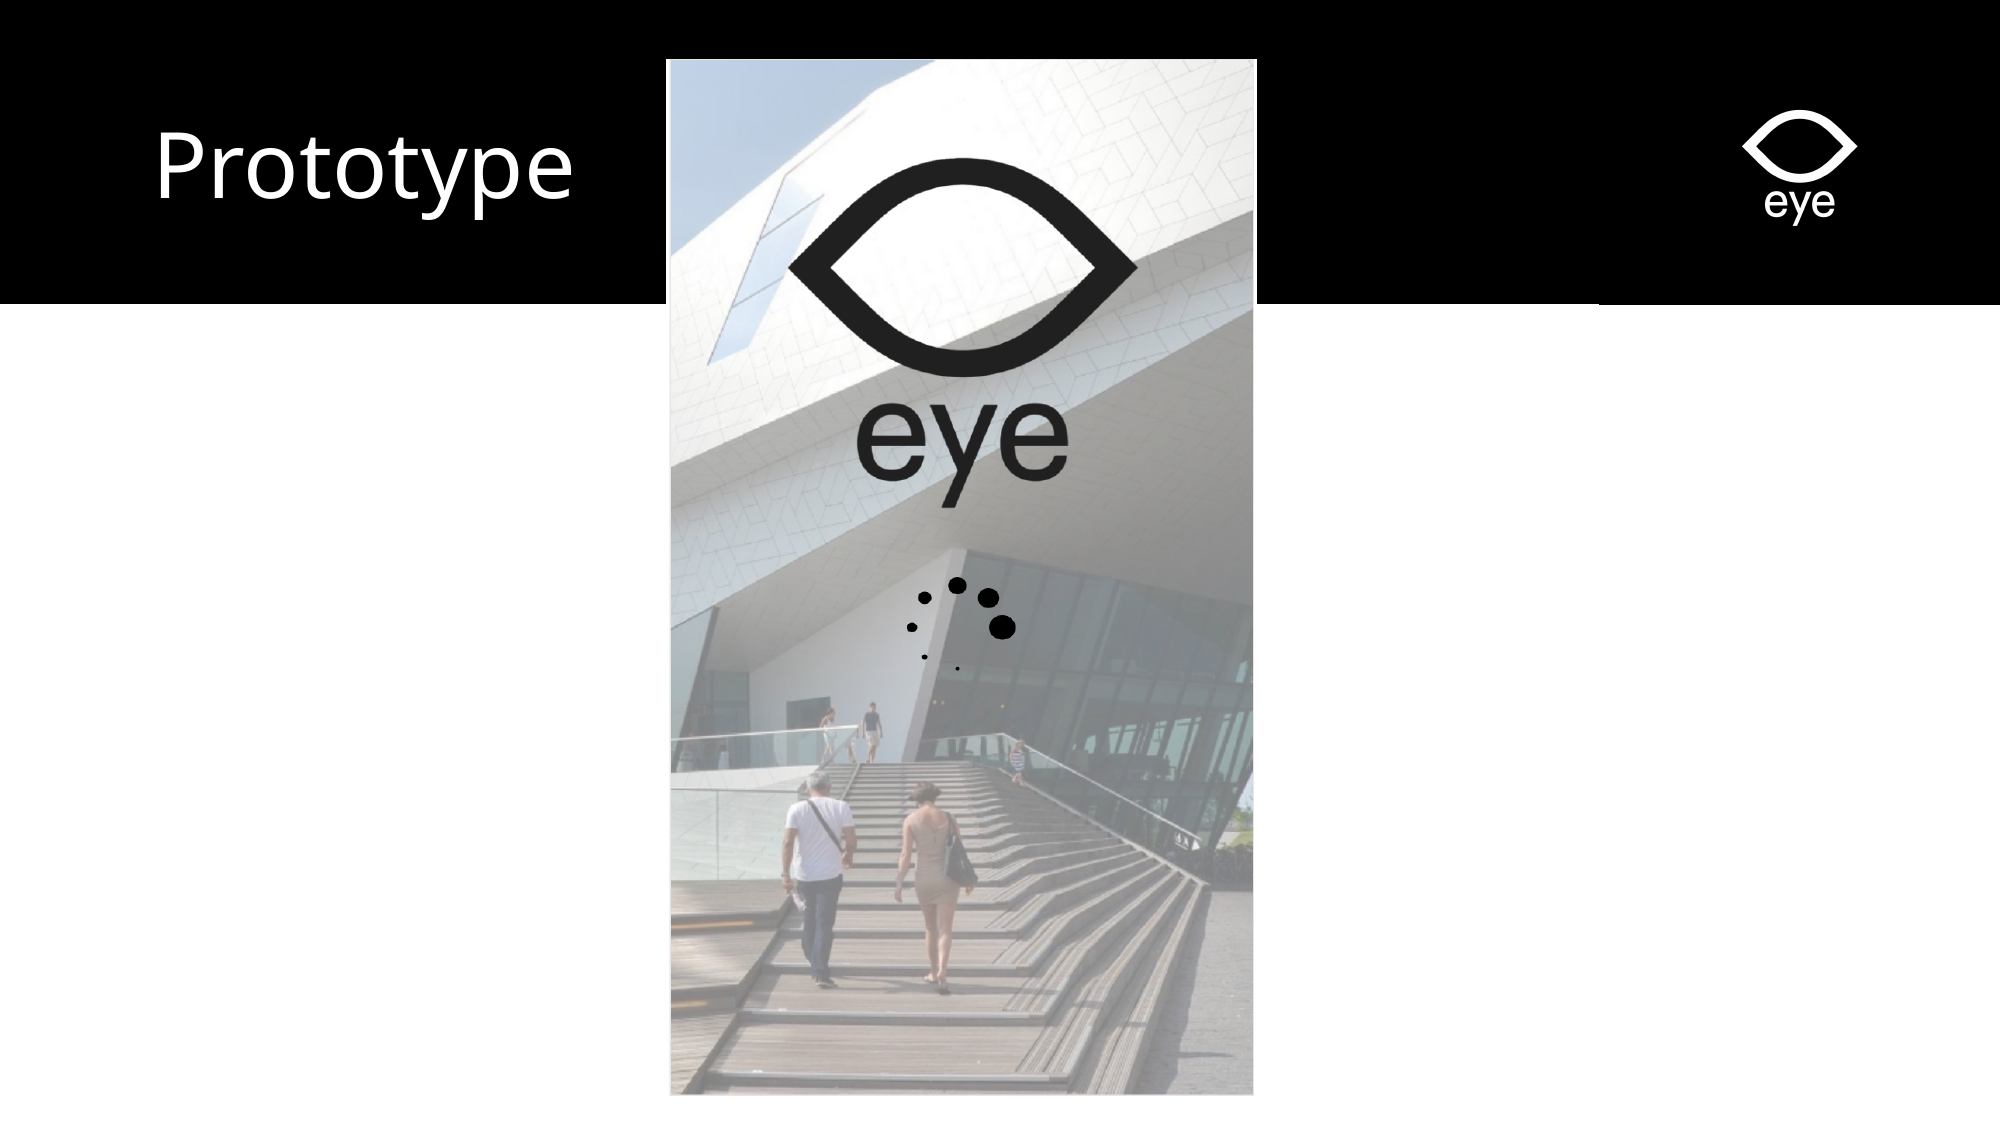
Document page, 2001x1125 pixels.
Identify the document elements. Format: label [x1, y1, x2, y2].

picture [0, 0, 2000, 305]
list [666, 59, 1257, 1101]
